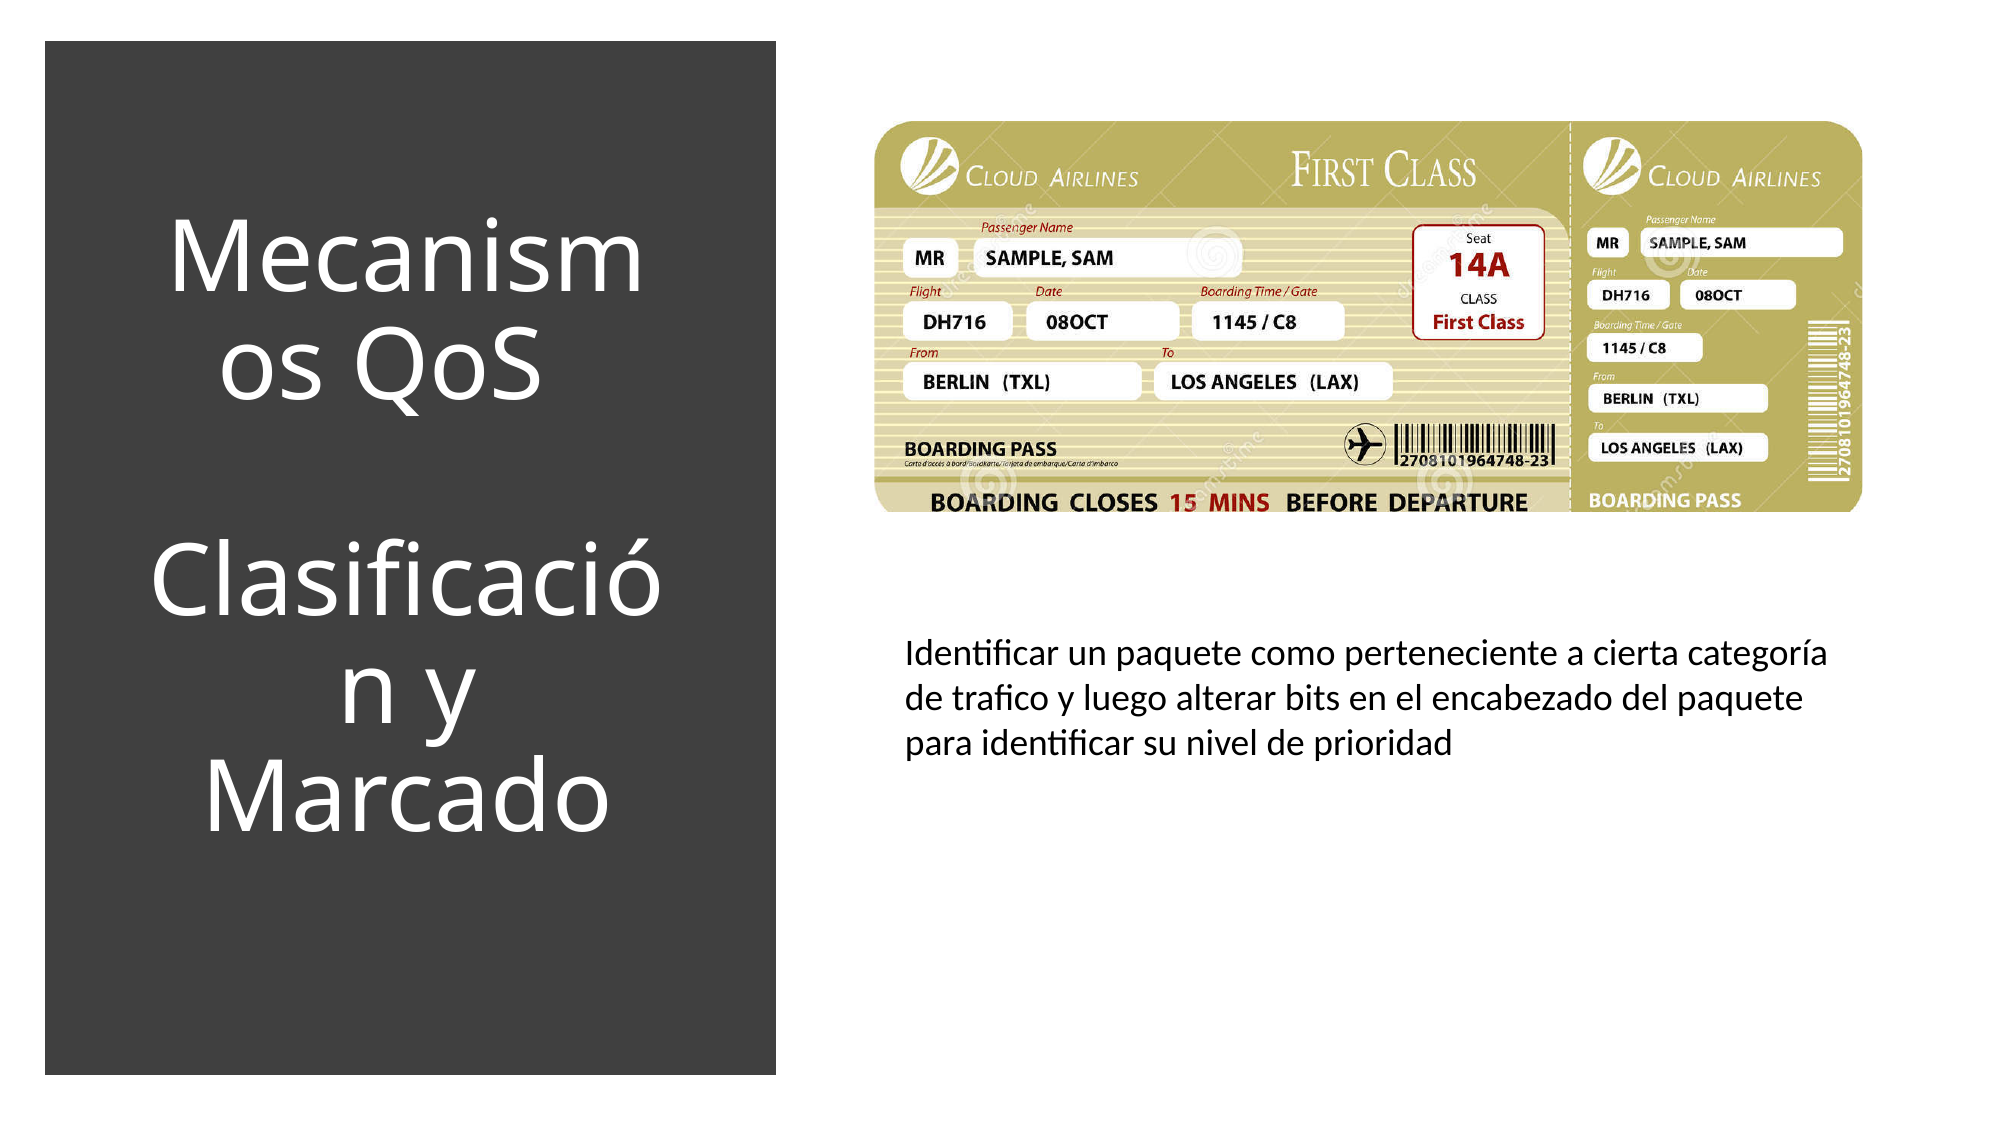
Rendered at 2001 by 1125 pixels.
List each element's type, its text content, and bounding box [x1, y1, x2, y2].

title Mecanismos QoS Clasificación y Marcado [121, 121, 693, 936]
text_box Identificar un paquete como perteneciente a cierta categoría de trafico y luego alterar bits en el encabezado del paquete para identificar su nivel de prioridad [890, 620, 1879, 771]
picture [874, 121, 1863, 512]
text_box [54, 50, 767, 1066]
